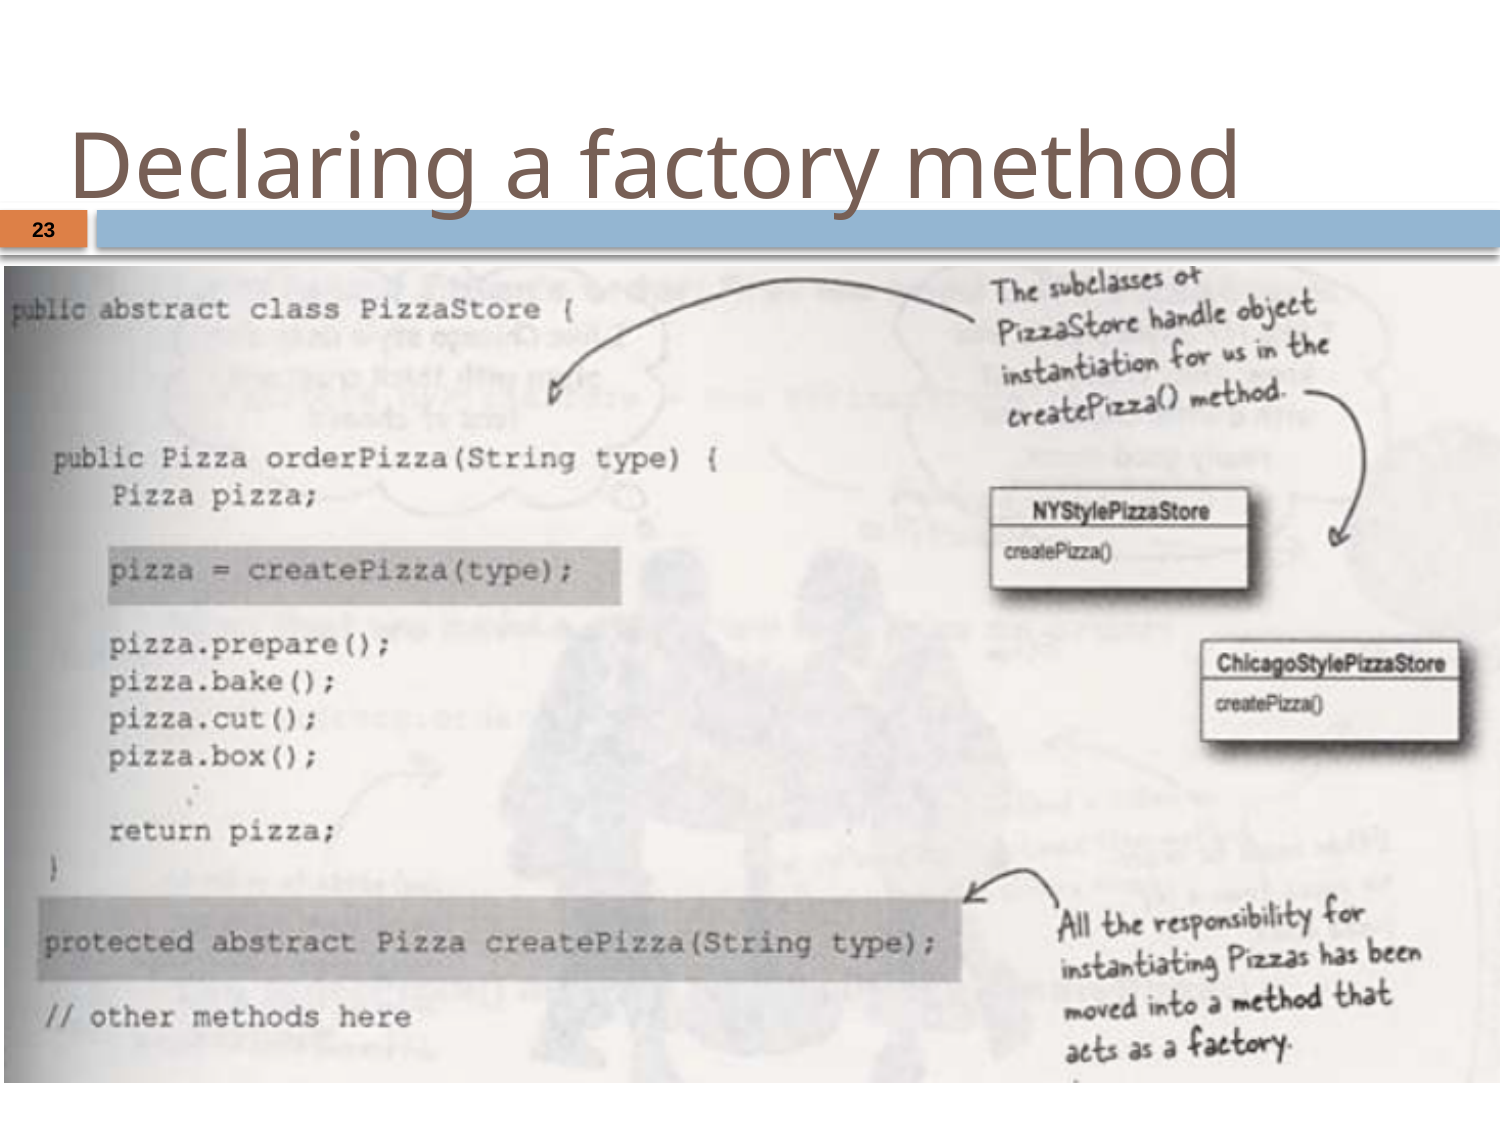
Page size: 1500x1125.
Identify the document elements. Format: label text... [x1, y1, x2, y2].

slide_number 23 [0, 208, 53, 249]
title Declaring a factory method [53, 68, 1394, 256]
picture [4, 266, 1500, 1083]
